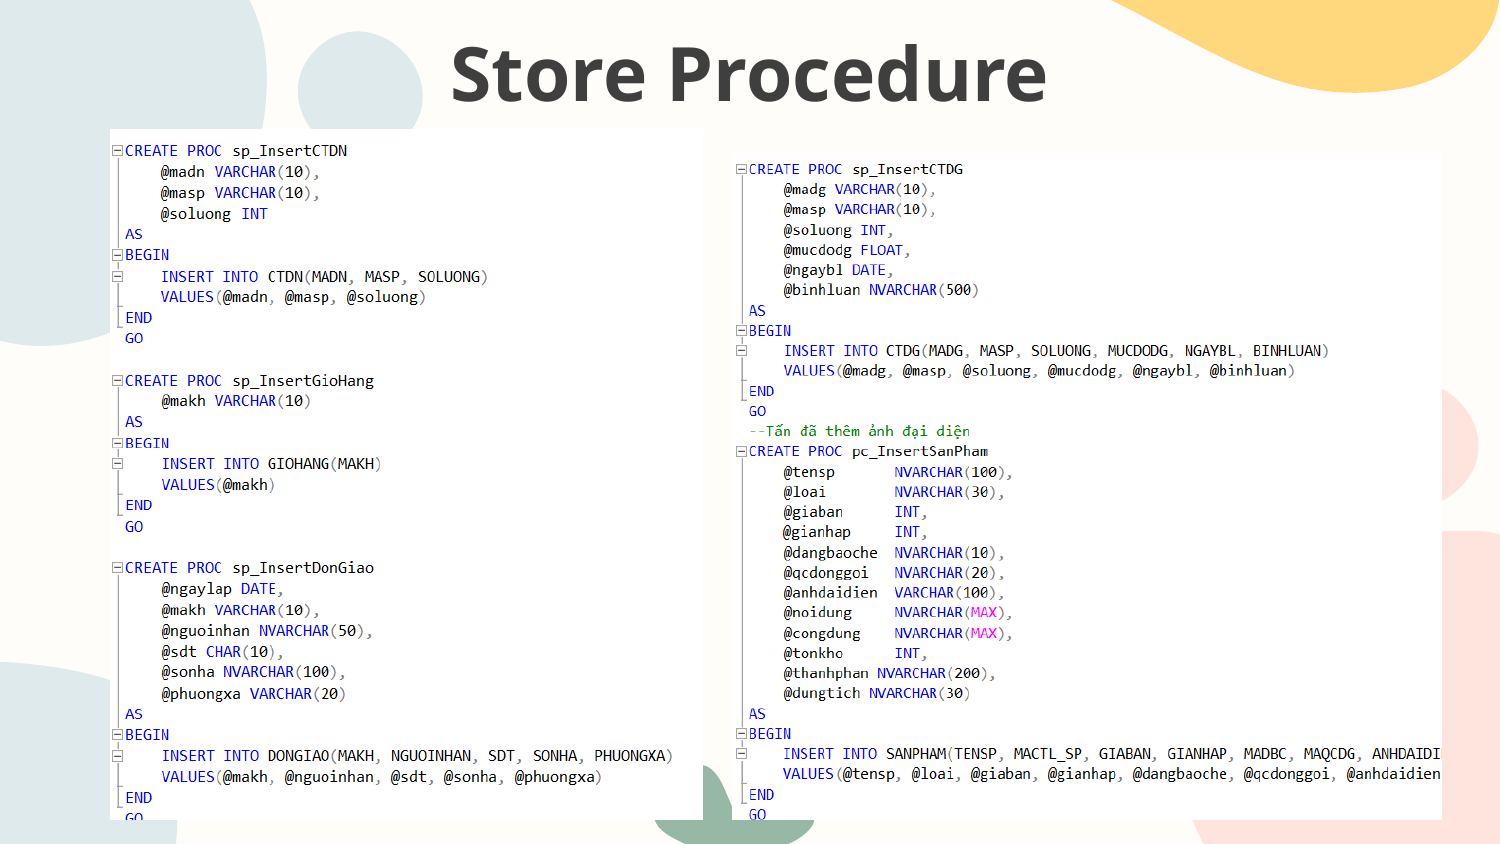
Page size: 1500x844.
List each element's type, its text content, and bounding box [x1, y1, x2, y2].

picture [732, 154, 1442, 820]
picture [110, 128, 704, 820]
title Store Procedure [0, 24, 1500, 119]
